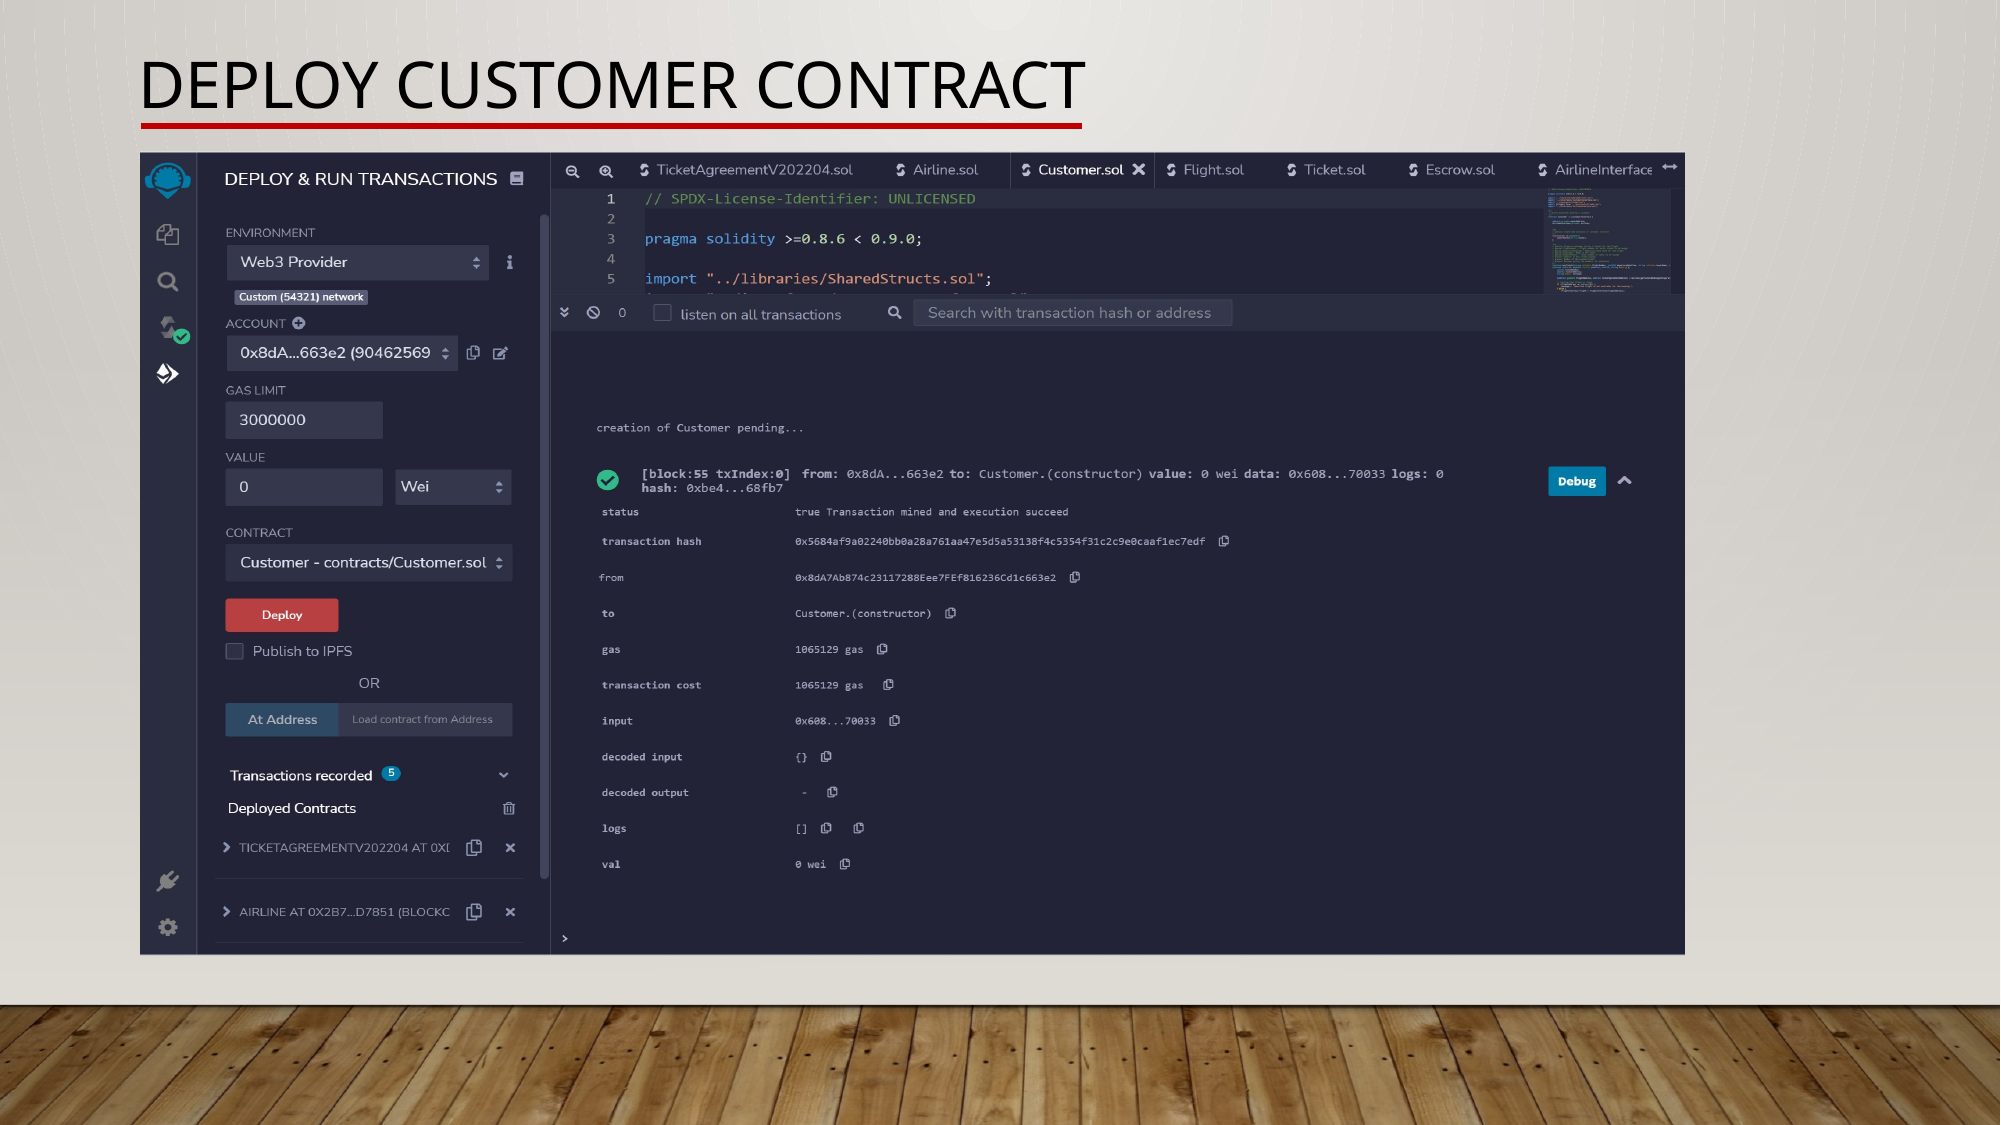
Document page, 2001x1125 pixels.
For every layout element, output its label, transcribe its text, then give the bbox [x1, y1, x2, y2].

picture [140, 150, 1686, 956]
picture [0, 1005, 2000, 1125]
text_box DEPLOY CUSTOMER CONTRACT [123, 36, 1704, 207]
